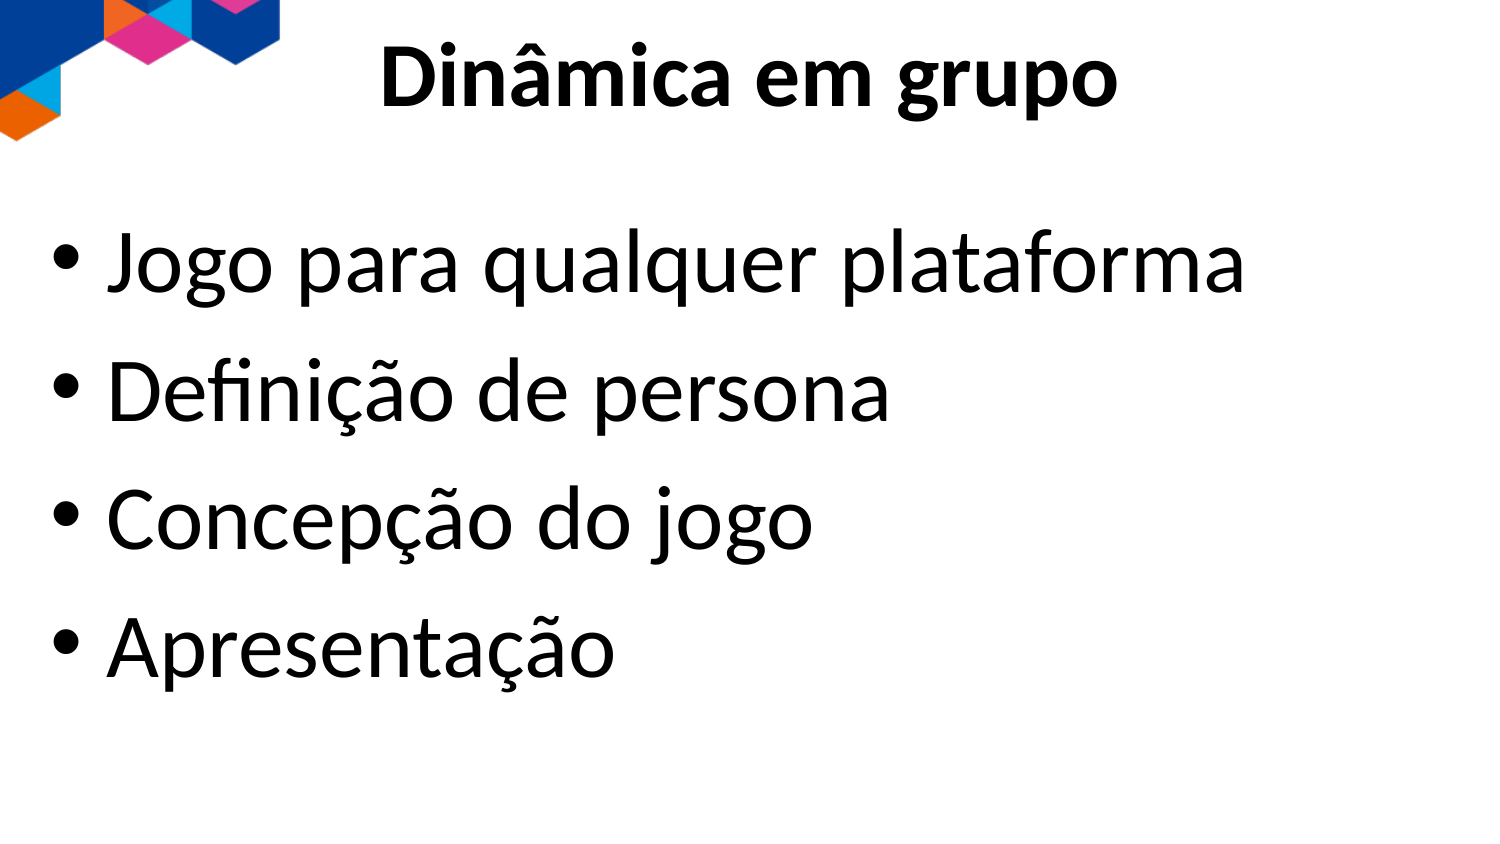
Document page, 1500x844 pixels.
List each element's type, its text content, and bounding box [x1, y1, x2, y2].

list Jogo para qualquer plataforma Definição de persona Concepção do jogo Apresentação [35, 193, 1477, 822]
picture [0, 141, 823, 460]
title Dinâmica em grupo [0, 0, 1500, 141]
